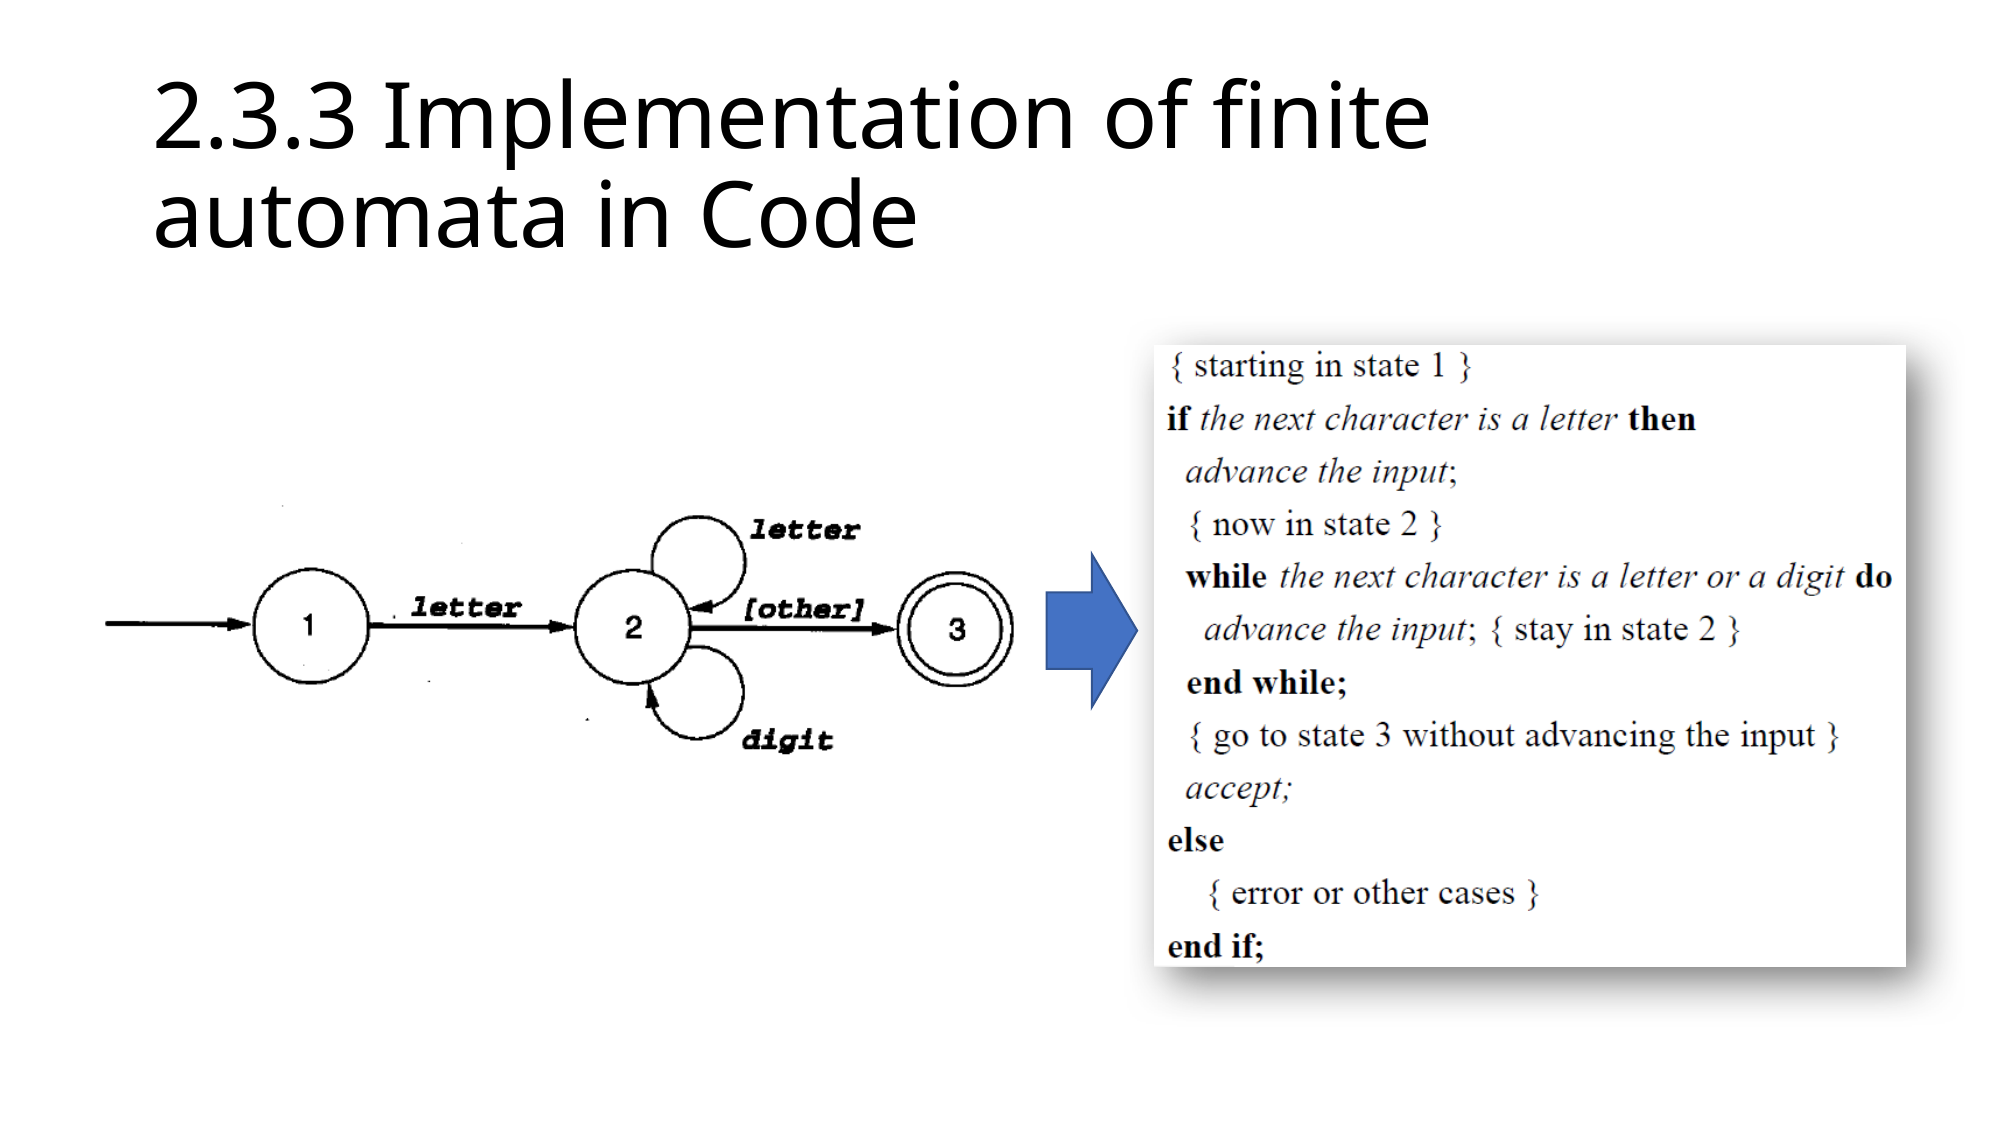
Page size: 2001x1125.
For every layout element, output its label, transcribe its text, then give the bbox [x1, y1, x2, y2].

title 2.3.3 Implementation of finite automata in Code [137, 59, 1863, 278]
text_box [1045, 550, 1139, 711]
picture [78, 493, 1030, 768]
picture [1154, 345, 1906, 967]
